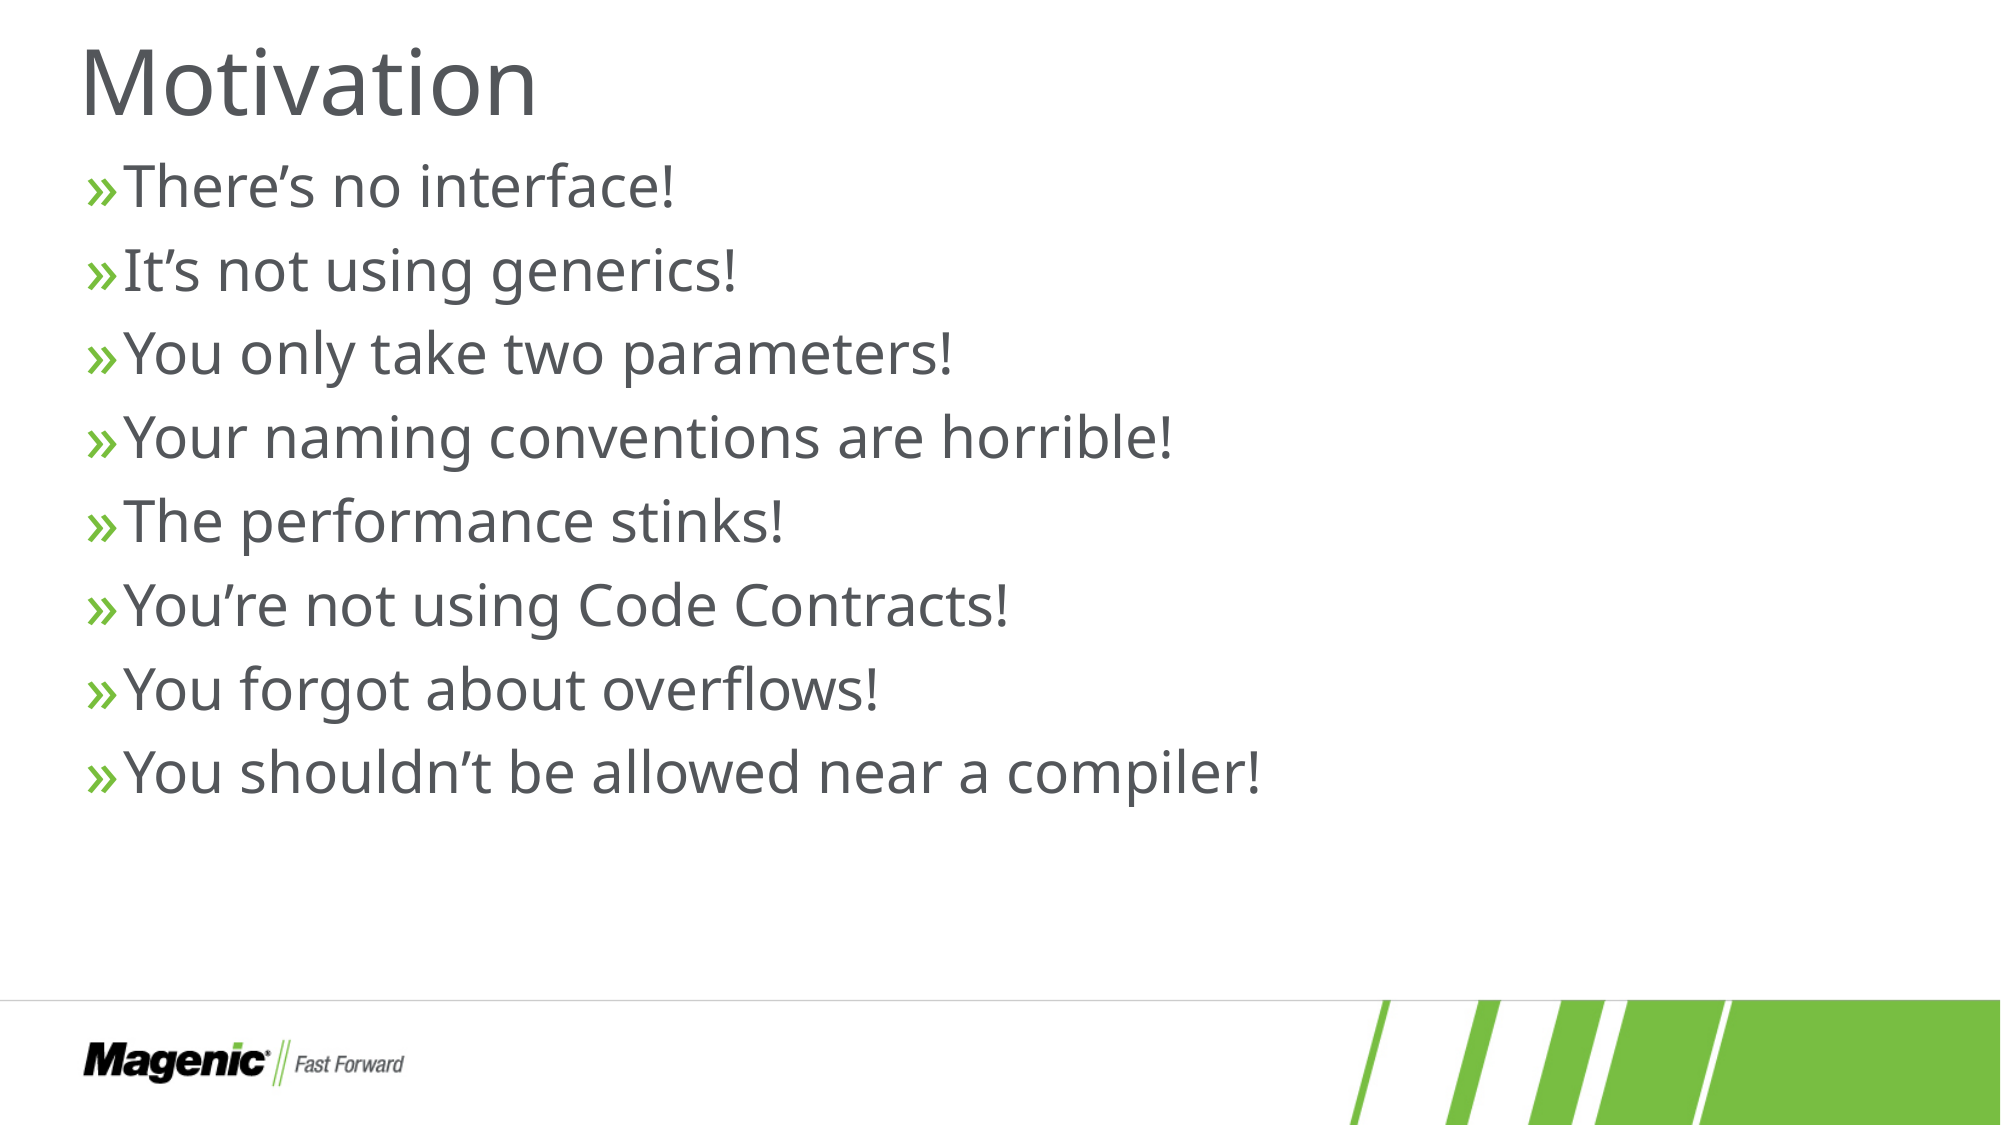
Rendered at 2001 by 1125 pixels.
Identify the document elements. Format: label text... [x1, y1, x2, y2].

title Motivation [63, 41, 1938, 131]
list There’s no interface! It’s not using generics! You only take two parameters! Your naming conventions are horrible! The performance stinks! You’re not using Code Contracts! You forgot about overflows! You shouldn’t be allowed near a compiler! [70, 149, 1946, 939]
picture [0, 0, 2001, 1125]
